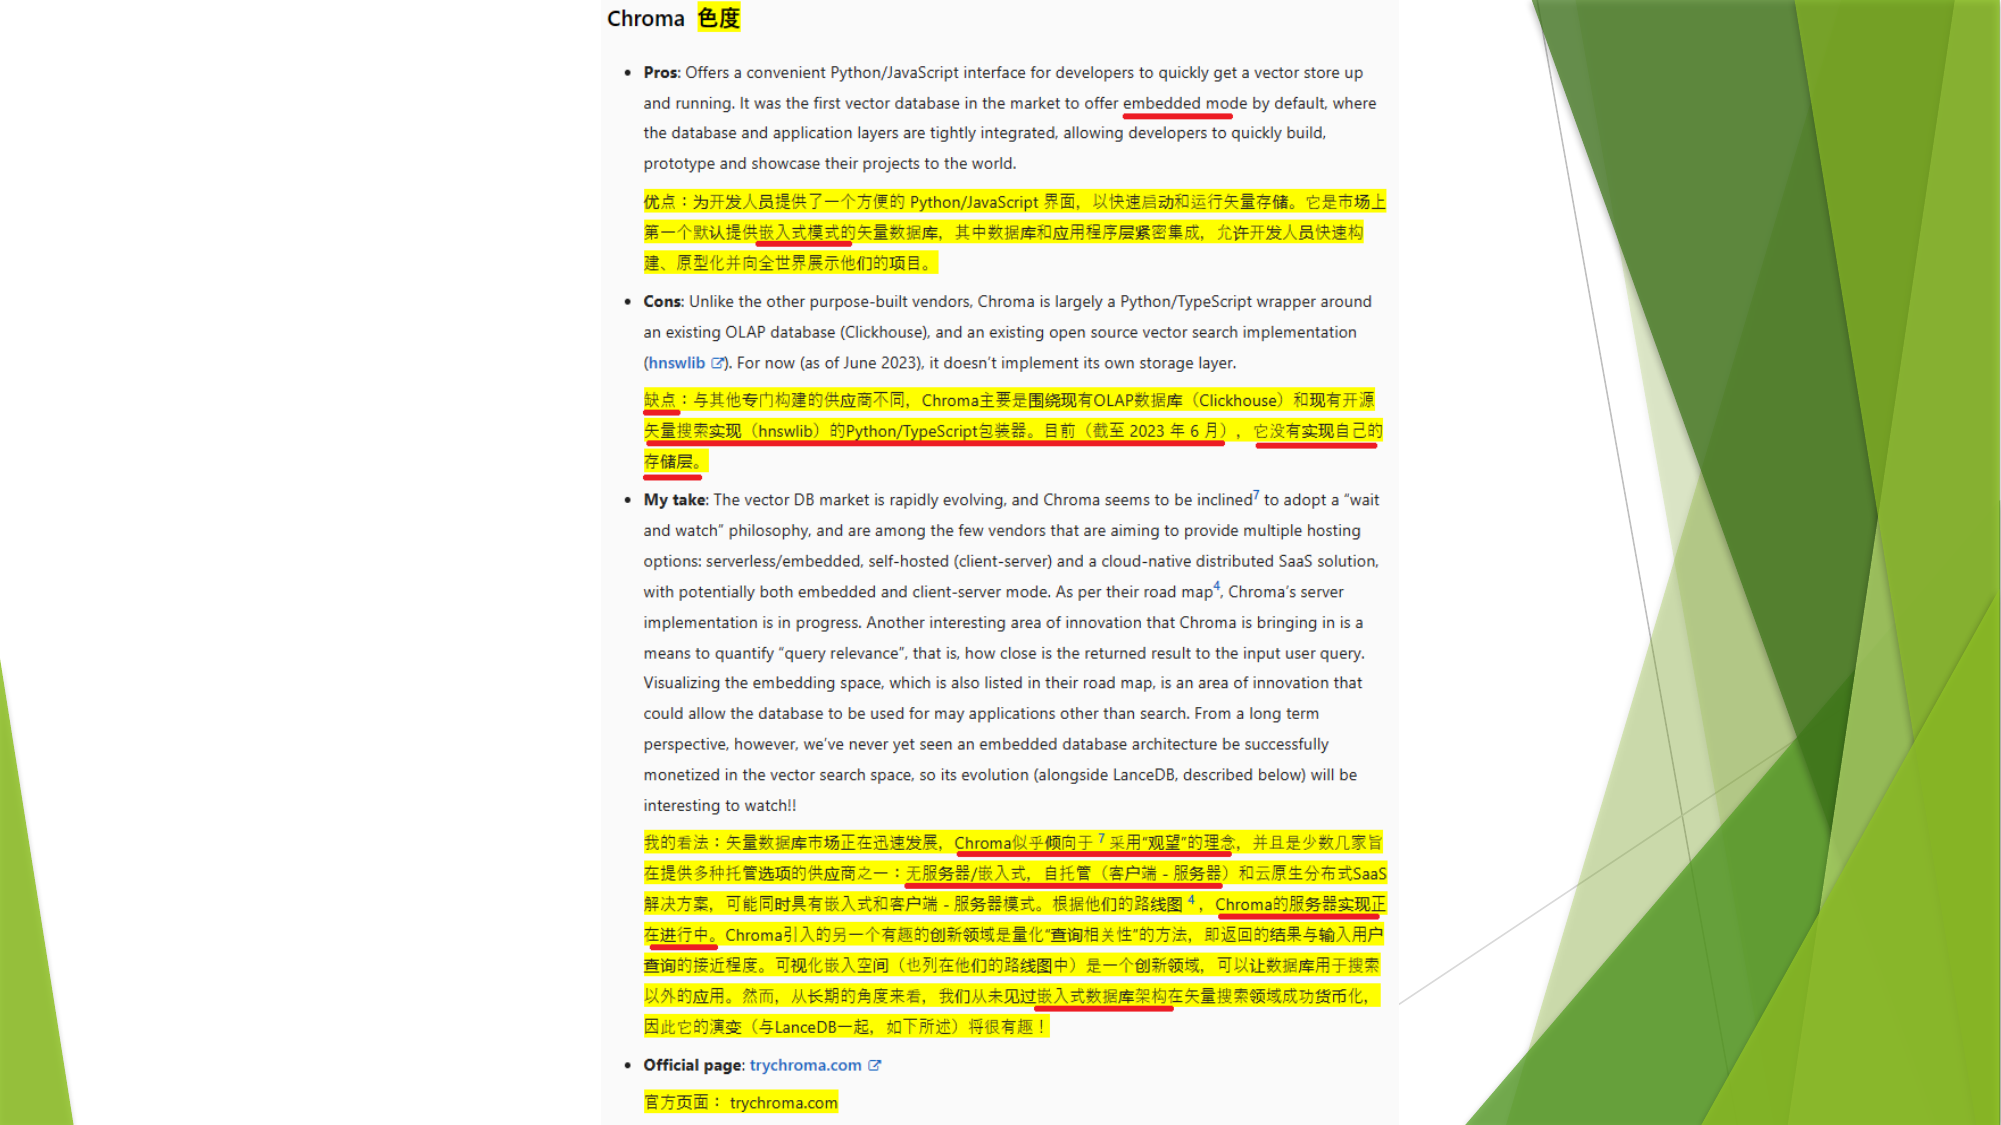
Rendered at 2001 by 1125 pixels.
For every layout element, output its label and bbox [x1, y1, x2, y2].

picture [601, 0, 1399, 1125]
